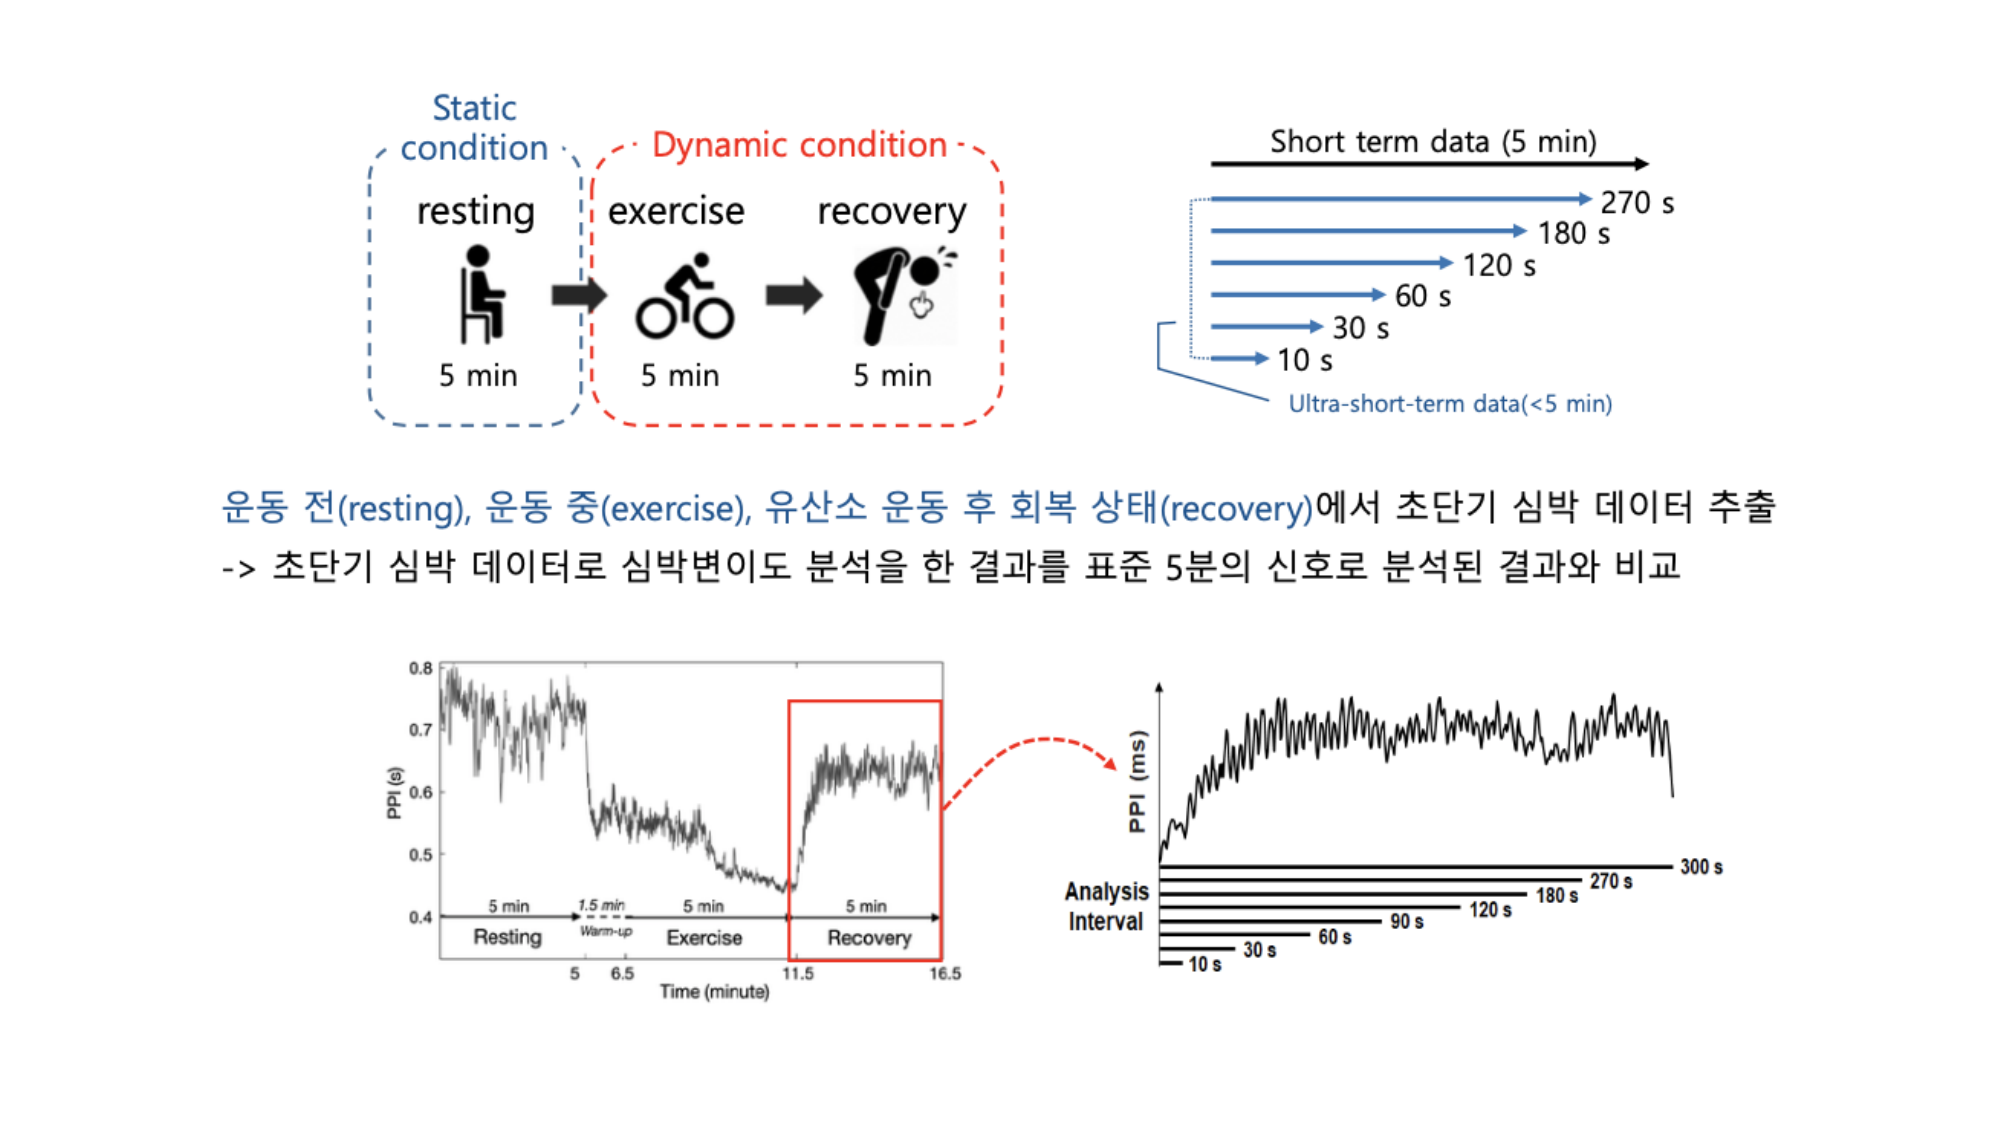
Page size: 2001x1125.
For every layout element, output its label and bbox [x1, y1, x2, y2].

picture [101, 85, 1899, 1039]
